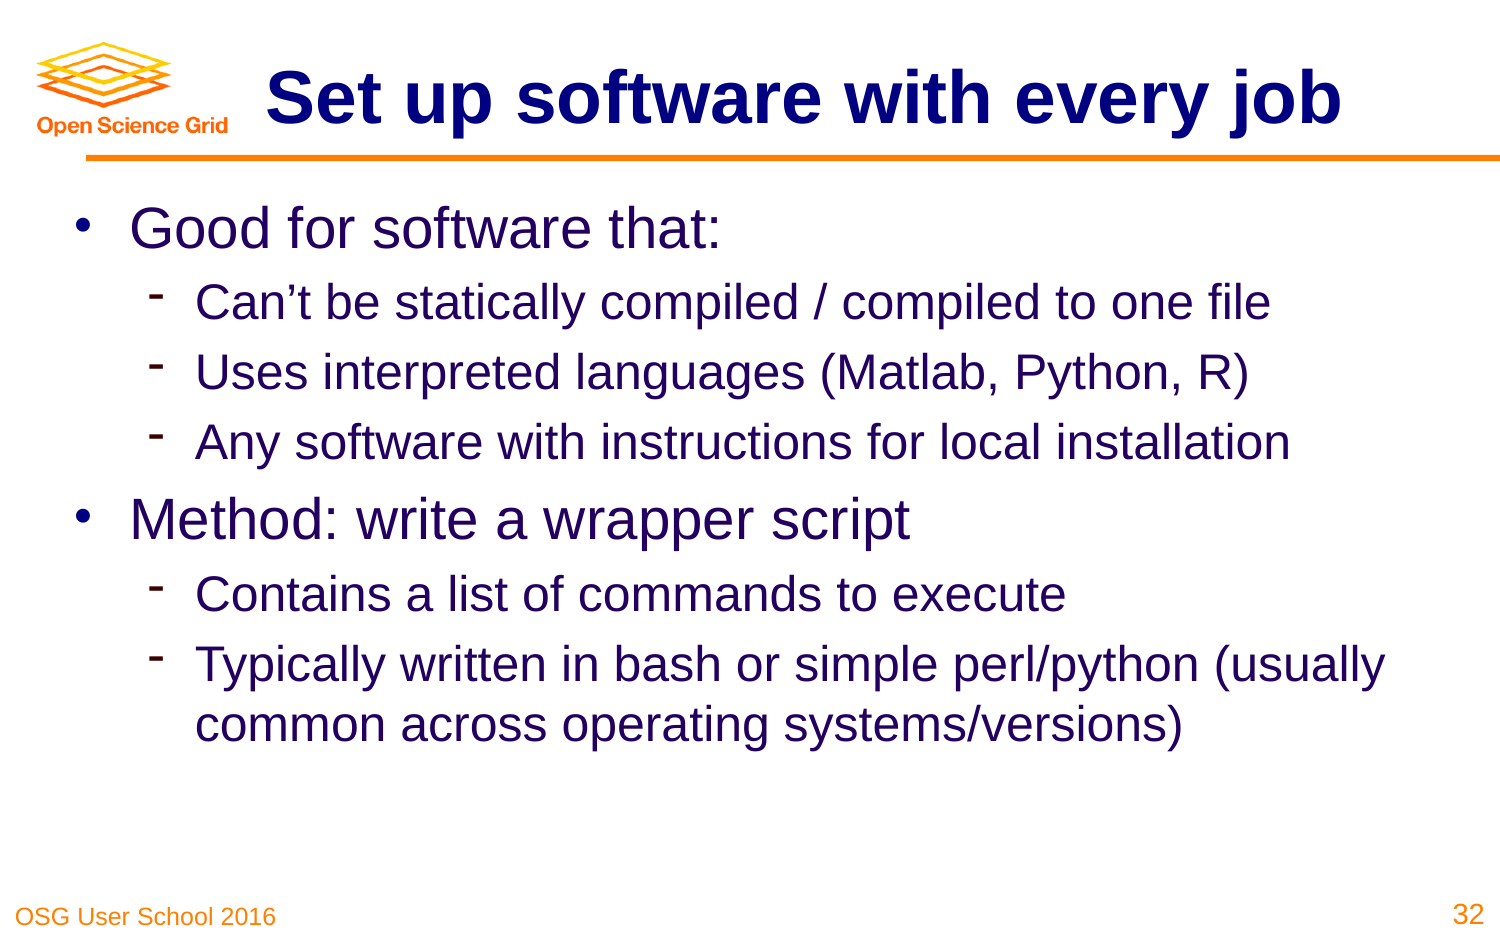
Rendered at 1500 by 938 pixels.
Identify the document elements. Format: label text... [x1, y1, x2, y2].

picture [17, 23, 235, 151]
slide_number 32 [1430, 874, 1500, 938]
title Set up software with every job [235, 15, 1375, 172]
list Good for software that: Can’t be statically compiled / compiled to one file Uses interpreted languages (Matlab, Python, R) Any software with instructions for local installation Method: write a wrapper script Contains a list of commands to execute Typically written in bash or simple perl/python (usually common across operating systems/versions) [57, 182, 1424, 902]
